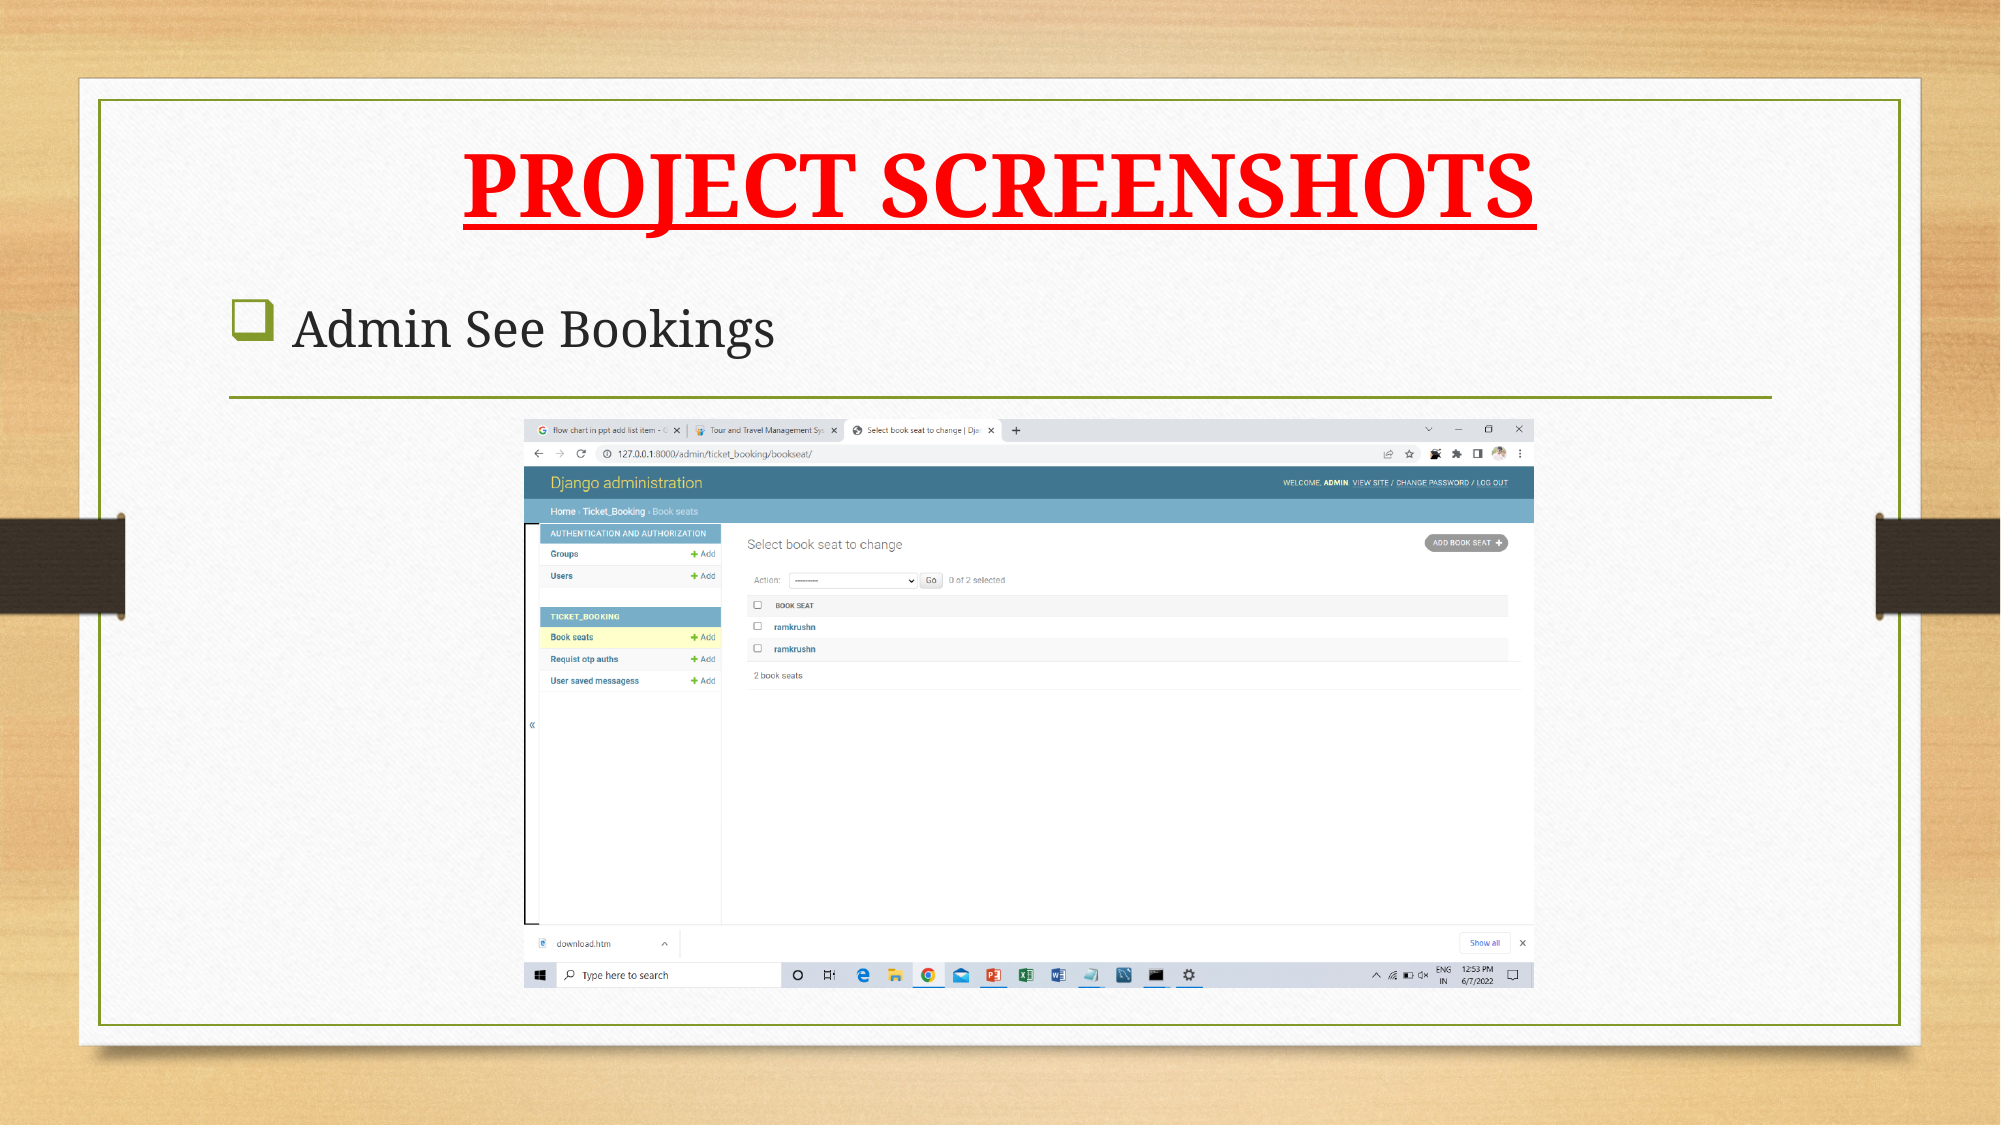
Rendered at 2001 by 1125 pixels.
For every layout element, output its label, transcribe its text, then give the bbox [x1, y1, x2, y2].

picture [0, 0, 2001, 1125]
title PROJECT SCREENSHOTS [212, 121, 1788, 243]
list Admin See Bookings [212, 290, 1788, 1009]
